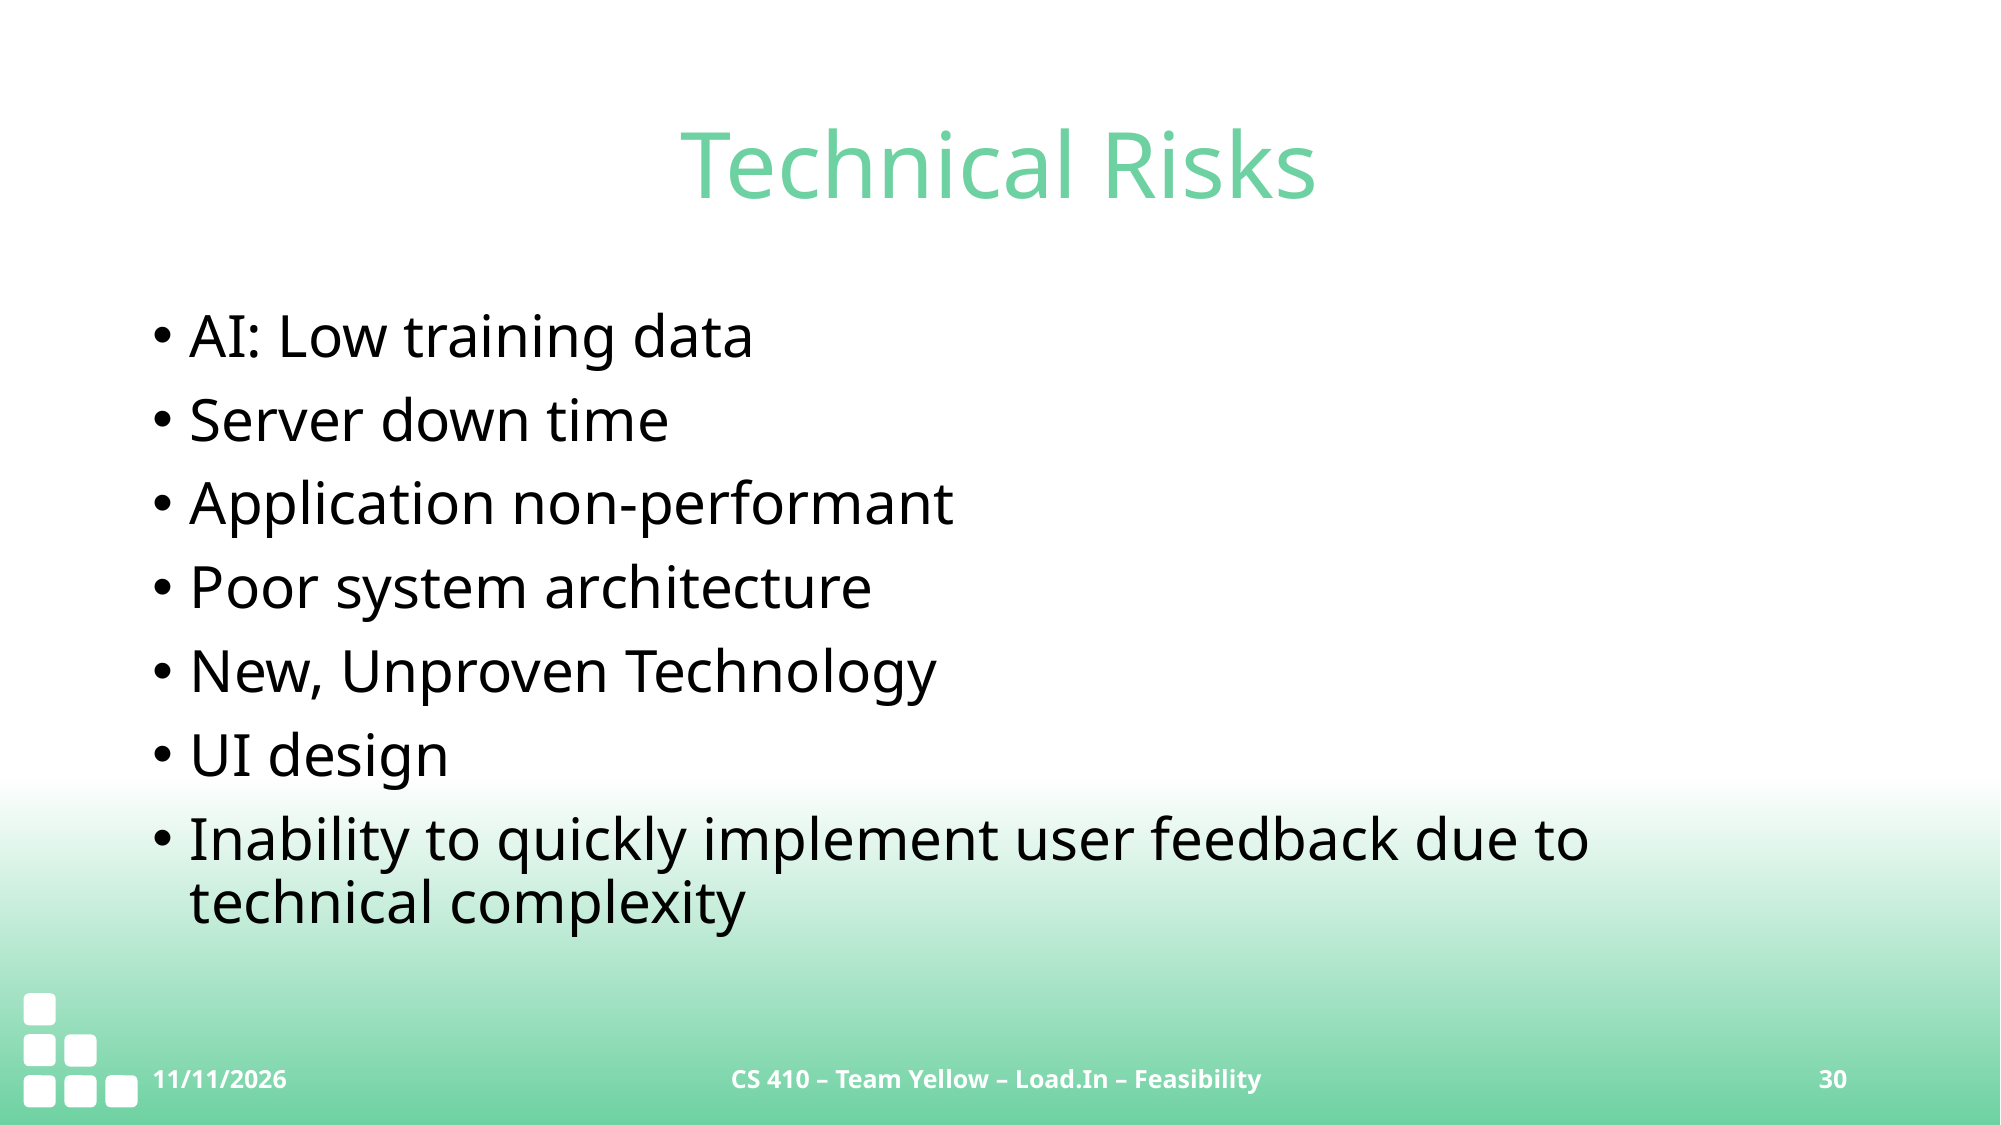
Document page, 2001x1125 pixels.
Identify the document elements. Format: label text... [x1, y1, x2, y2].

slide_number 30 [1412, 1035, 1863, 1125]
title Technical Risks [137, 59, 1863, 278]
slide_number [137, 1035, 588, 1125]
list AI: Low training data Server down time Application non-performant Poor system architecture New, Unproven Technology UI design Inability to quickly implement user feedback due to technical complexity [137, 299, 1863, 1014]
footer CS 410 – Team Yellow – Load.In – Feasibility [662, 1035, 1338, 1125]
